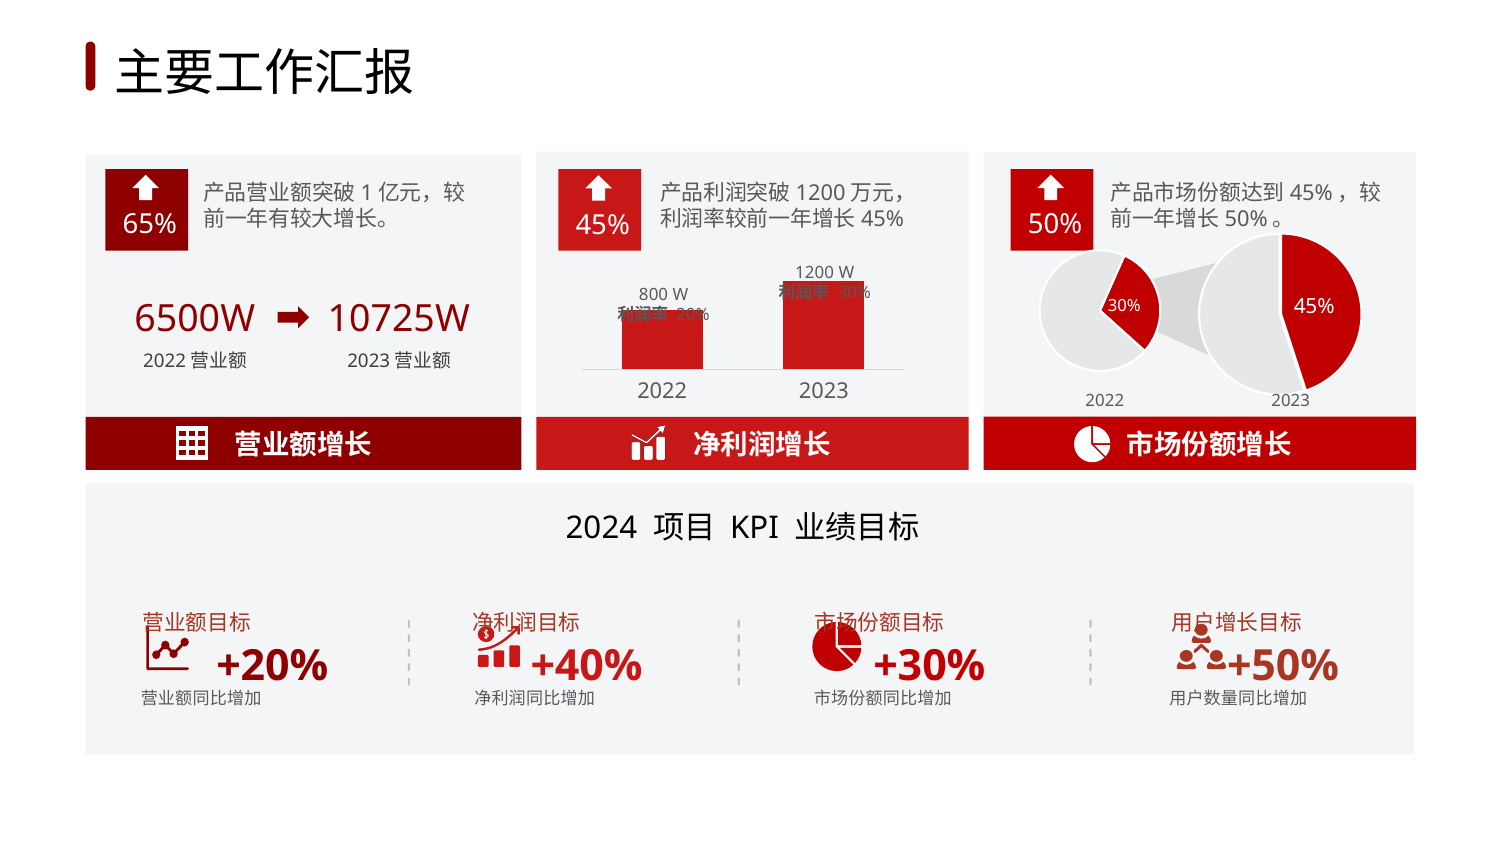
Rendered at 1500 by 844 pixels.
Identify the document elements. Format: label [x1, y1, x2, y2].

text_box [536, 151, 969, 470]
picture [630, 425, 666, 460]
chart [564, 266, 922, 411]
text_box [100, 32, 430, 108]
chart [1195, 226, 1365, 402]
text_box [85, 154, 522, 470]
text_box [85, 483, 1437, 755]
text_box [84, 40, 97, 92]
text_box [983, 152, 1417, 470]
chart [1037, 240, 1163, 381]
